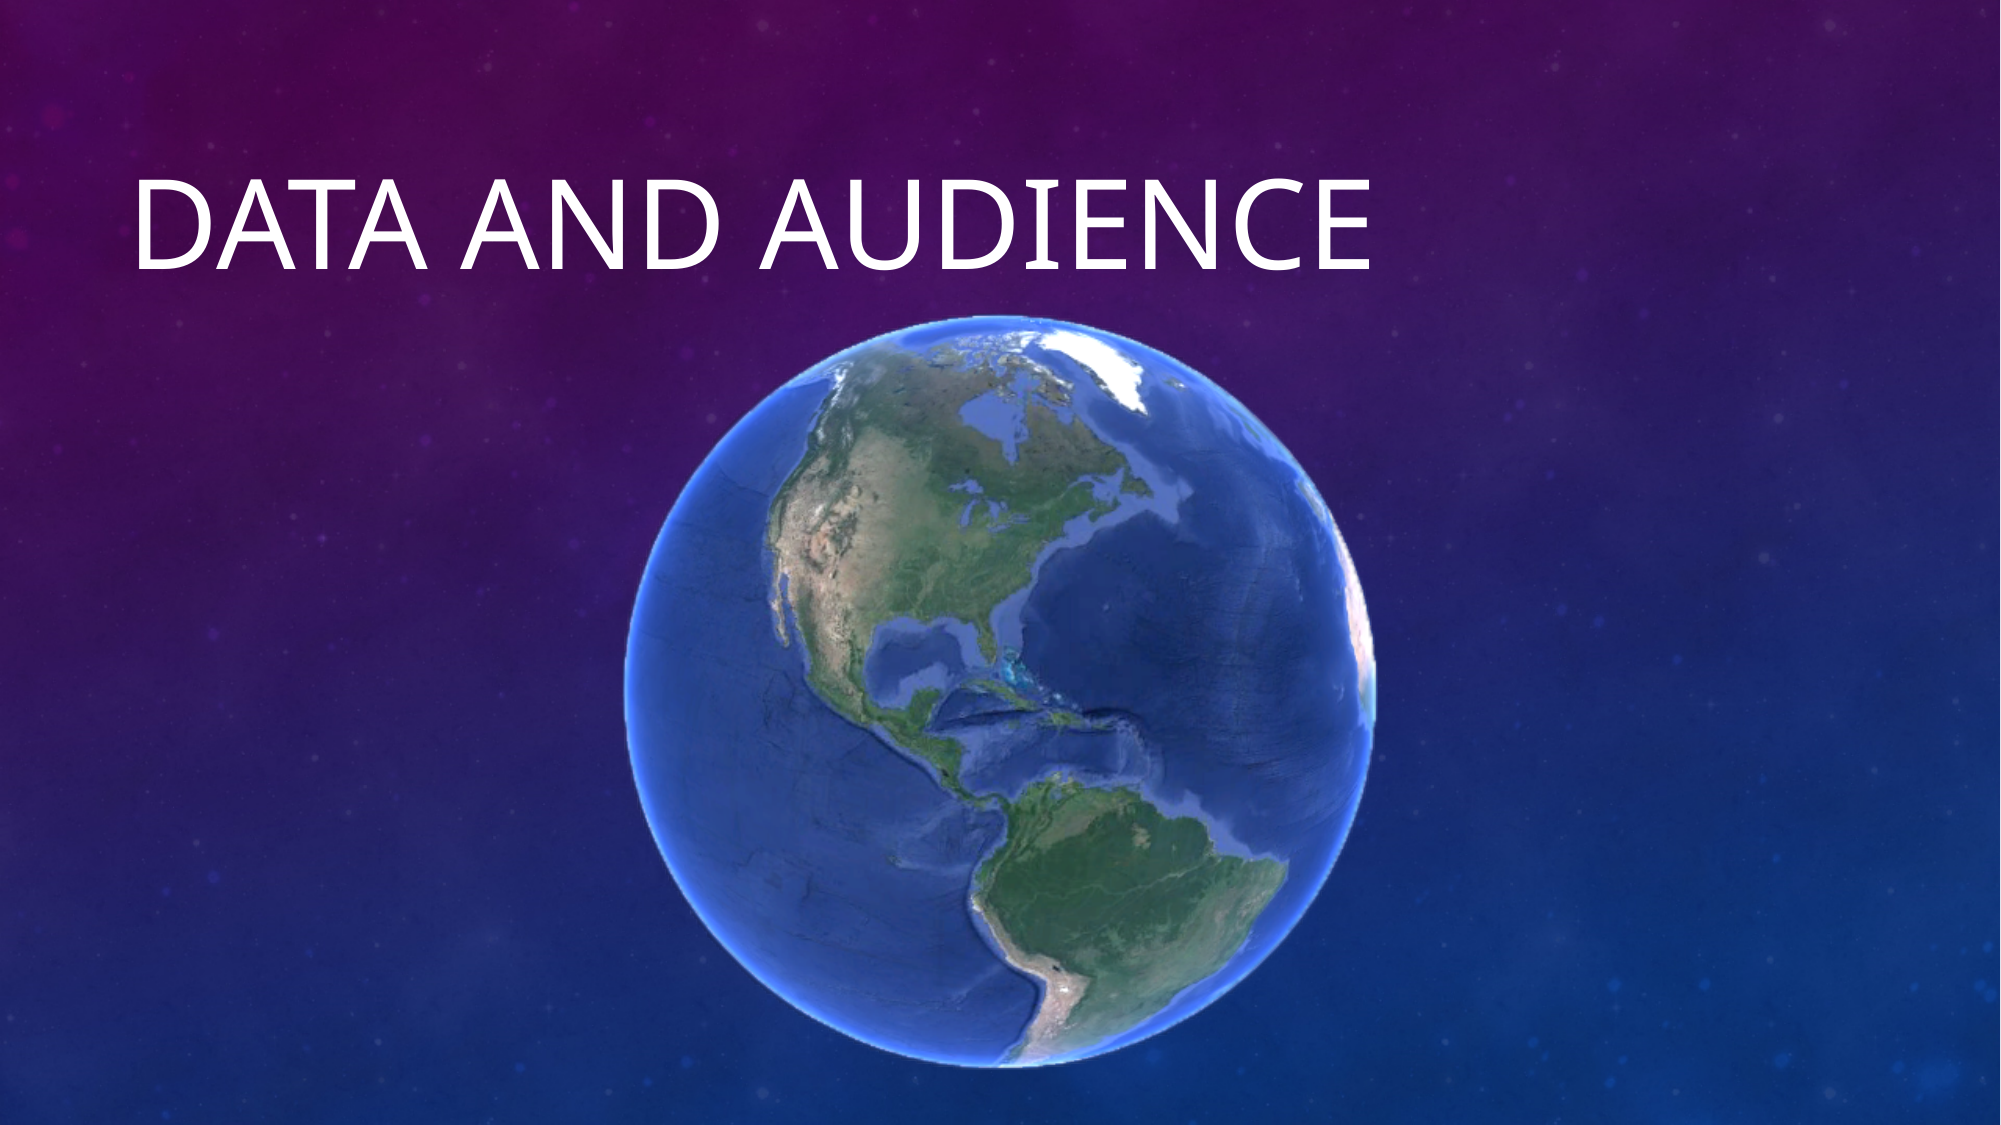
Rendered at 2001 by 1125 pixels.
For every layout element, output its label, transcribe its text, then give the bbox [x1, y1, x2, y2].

title DATA And audience [112, 99, 1775, 339]
picture [0, 0, 2001, 1125]
